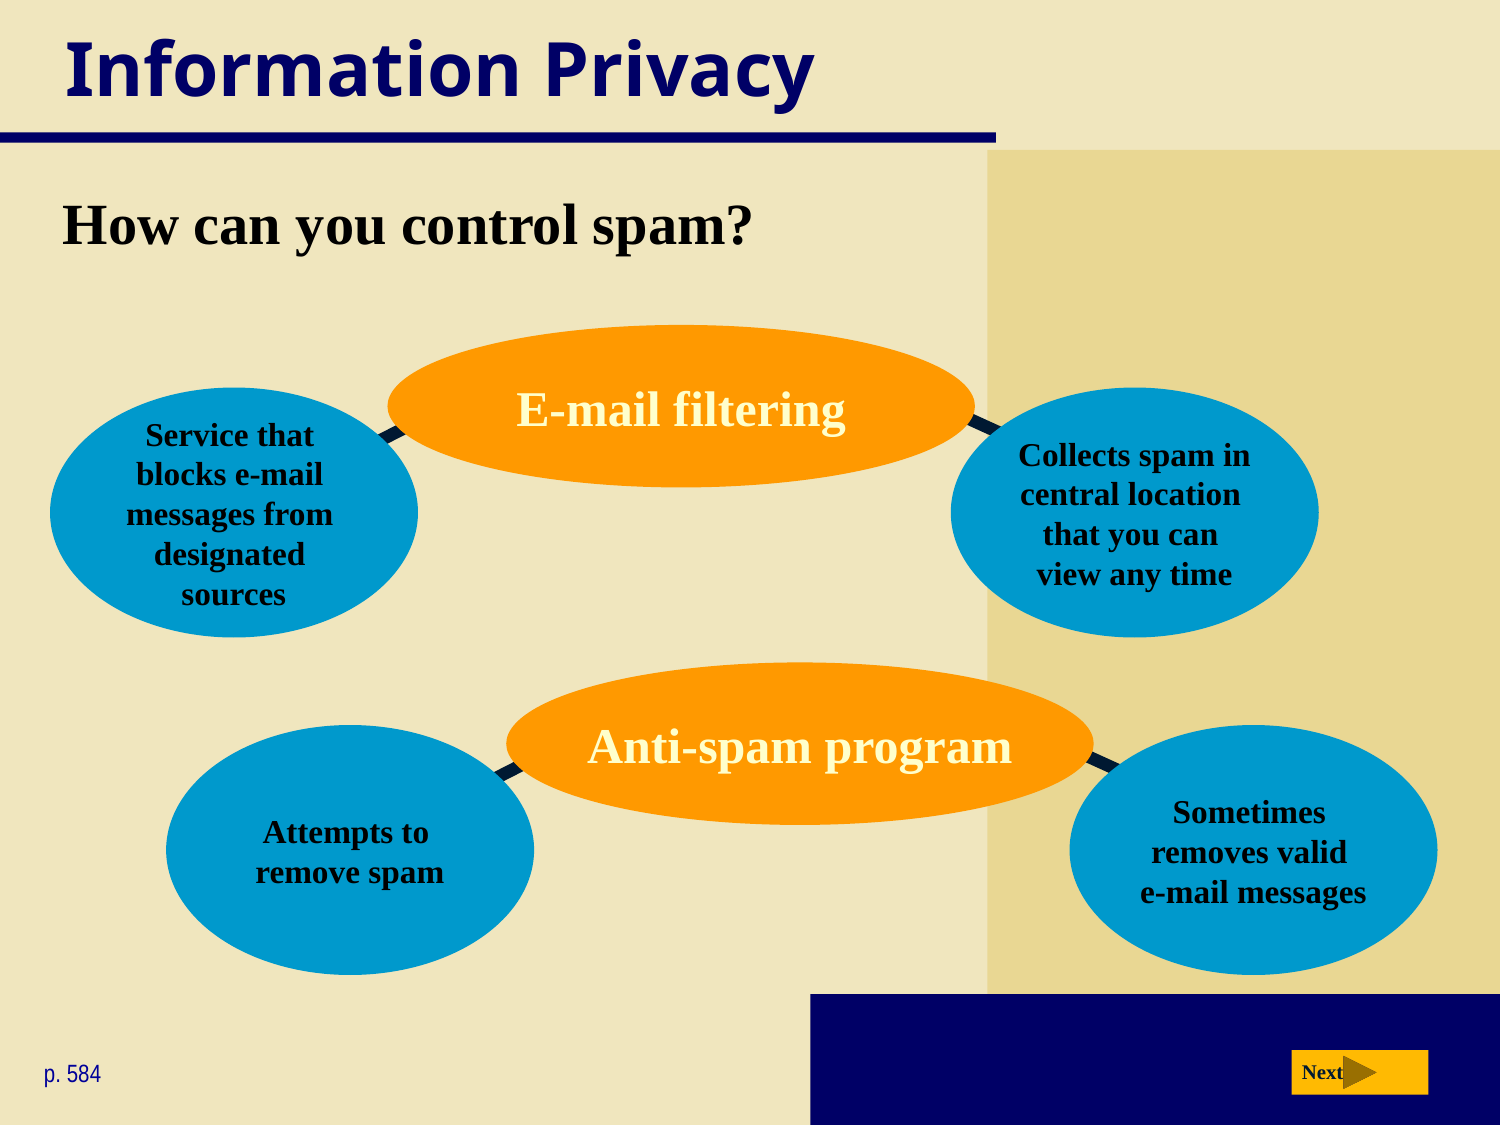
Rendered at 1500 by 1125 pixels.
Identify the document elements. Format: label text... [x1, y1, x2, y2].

text_box E-mail filtering [397, 324, 965, 488]
text_box Anti-spam program [515, 662, 1085, 825]
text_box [1286, 1049, 1429, 1095]
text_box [1018, 724, 1438, 976]
list How can you control spam? [47, 178, 1457, 960]
text_box p. 584 [29, 1050, 284, 1095]
title Information Privacy [49, 0, 1459, 133]
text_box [899, 387, 1319, 638]
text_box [165, 724, 601, 976]
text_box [49, 387, 485, 638]
